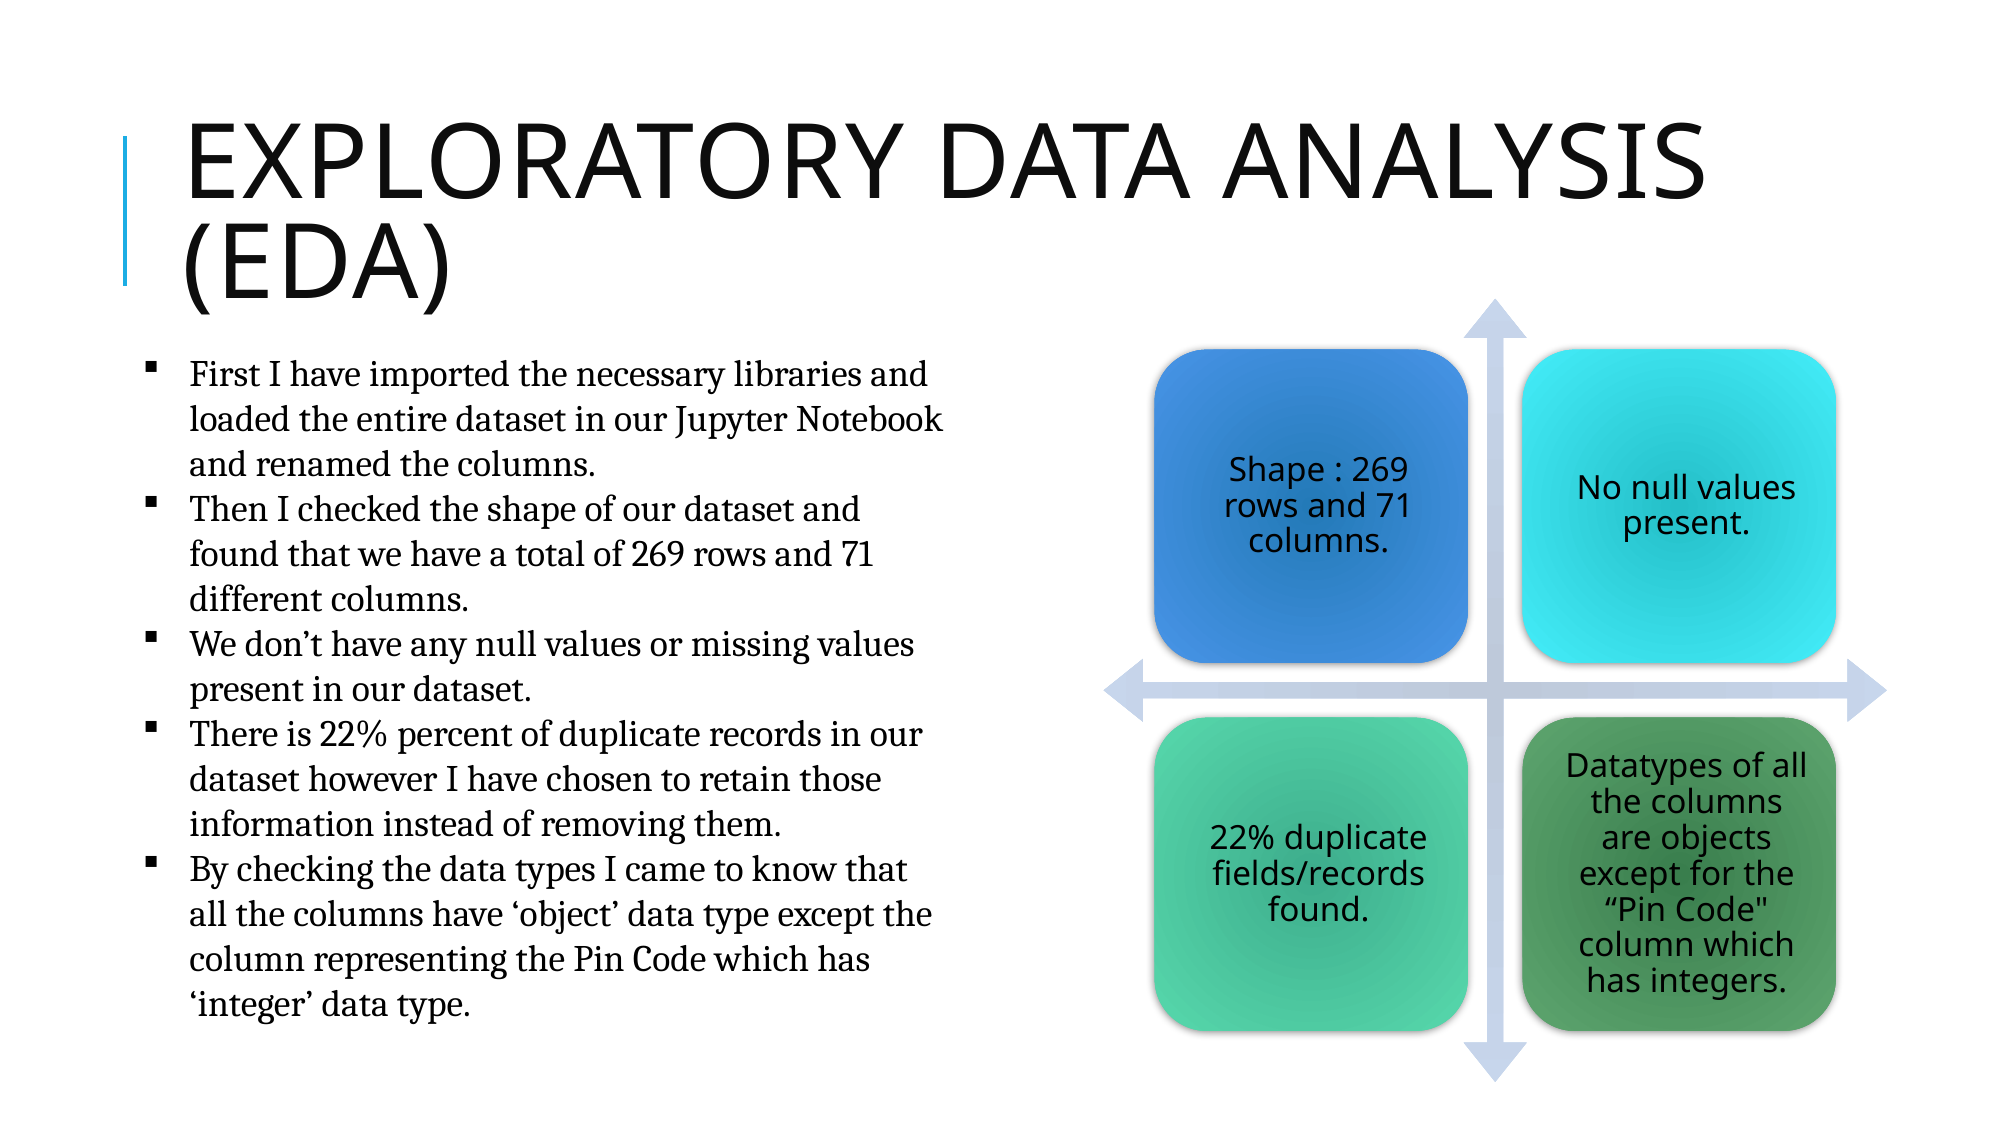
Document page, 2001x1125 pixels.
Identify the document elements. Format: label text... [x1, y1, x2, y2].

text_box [1034, 298, 1957, 1083]
title Exploratory Data Analysis (EDA) [168, 96, 1763, 342]
text_box First I have imported the necessary libraries and loaded the entire dataset in our Jupyter Notebook and renamed the columns. Then I checked the shape of our dataset and found that we have a total of 269 rows and 71 different columns. We don’t have any null values or missing values present in our dataset. There is 22% percent of duplicate records in our dataset however I have chosen to retain those information instead of removing them. By checking the data types I came to know that all the columns have ‘object’ data type except the column representing the Pin Code which has ‘integer’ data type. [127, 341, 966, 1032]
